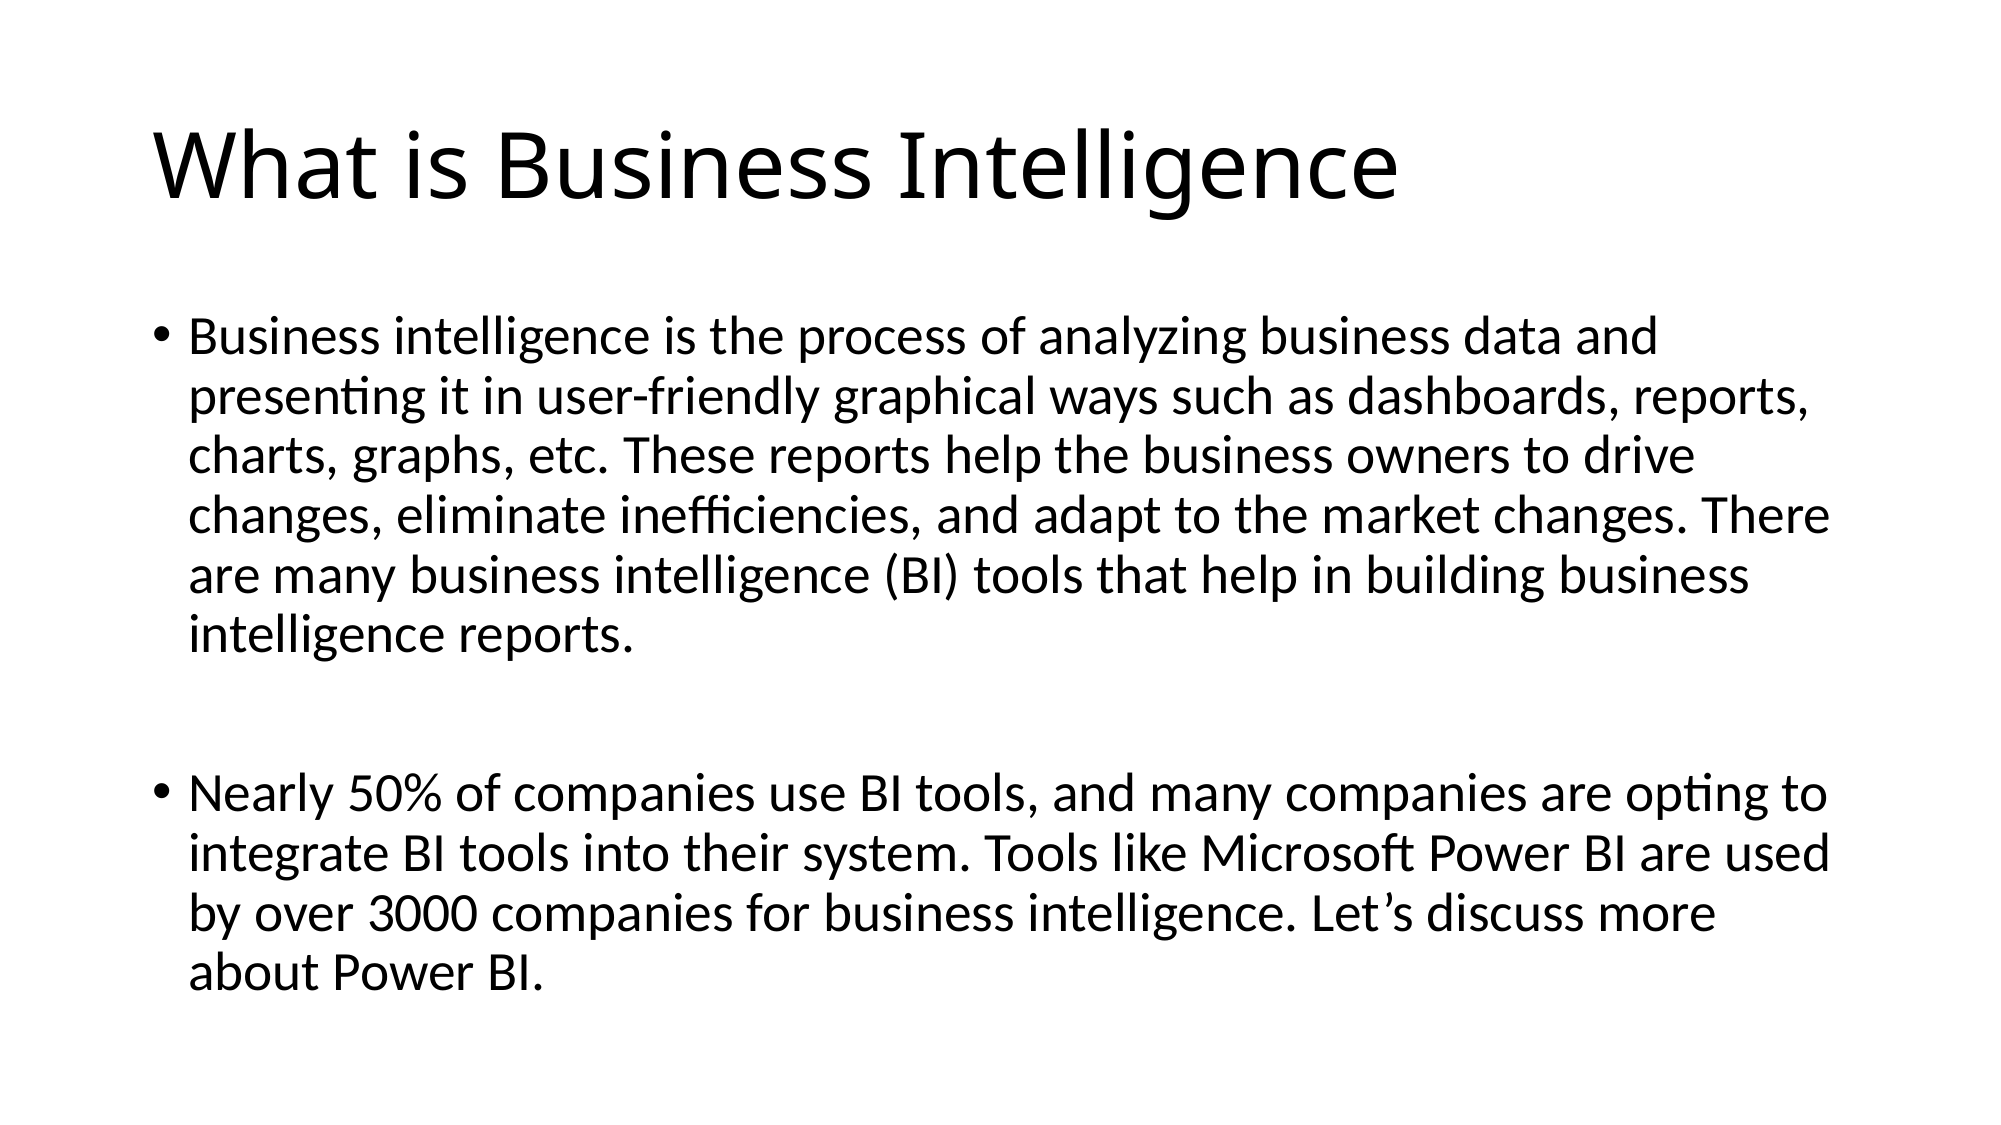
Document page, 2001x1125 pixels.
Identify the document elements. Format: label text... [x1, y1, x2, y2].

title What is Business Intelligence [137, 59, 1863, 278]
list Business intelligence is the process of analyzing business data and presenting it in user-friendly graphical ways such as dashboards, reports, charts, graphs, etc. These reports help the business owners to drive changes, eliminate inefficiencies, and adapt to the market changes. There are many business intelligence (BI) tools that help in building business intelligence reports. Nearly 50% of companies use BI tools, and many companies are opting to integrate BI tools into their system. Tools like Microsoft Power BI are used by over 3000 companies for business intelligence. Let’s discuss more about Power BI. [137, 299, 1863, 1014]
